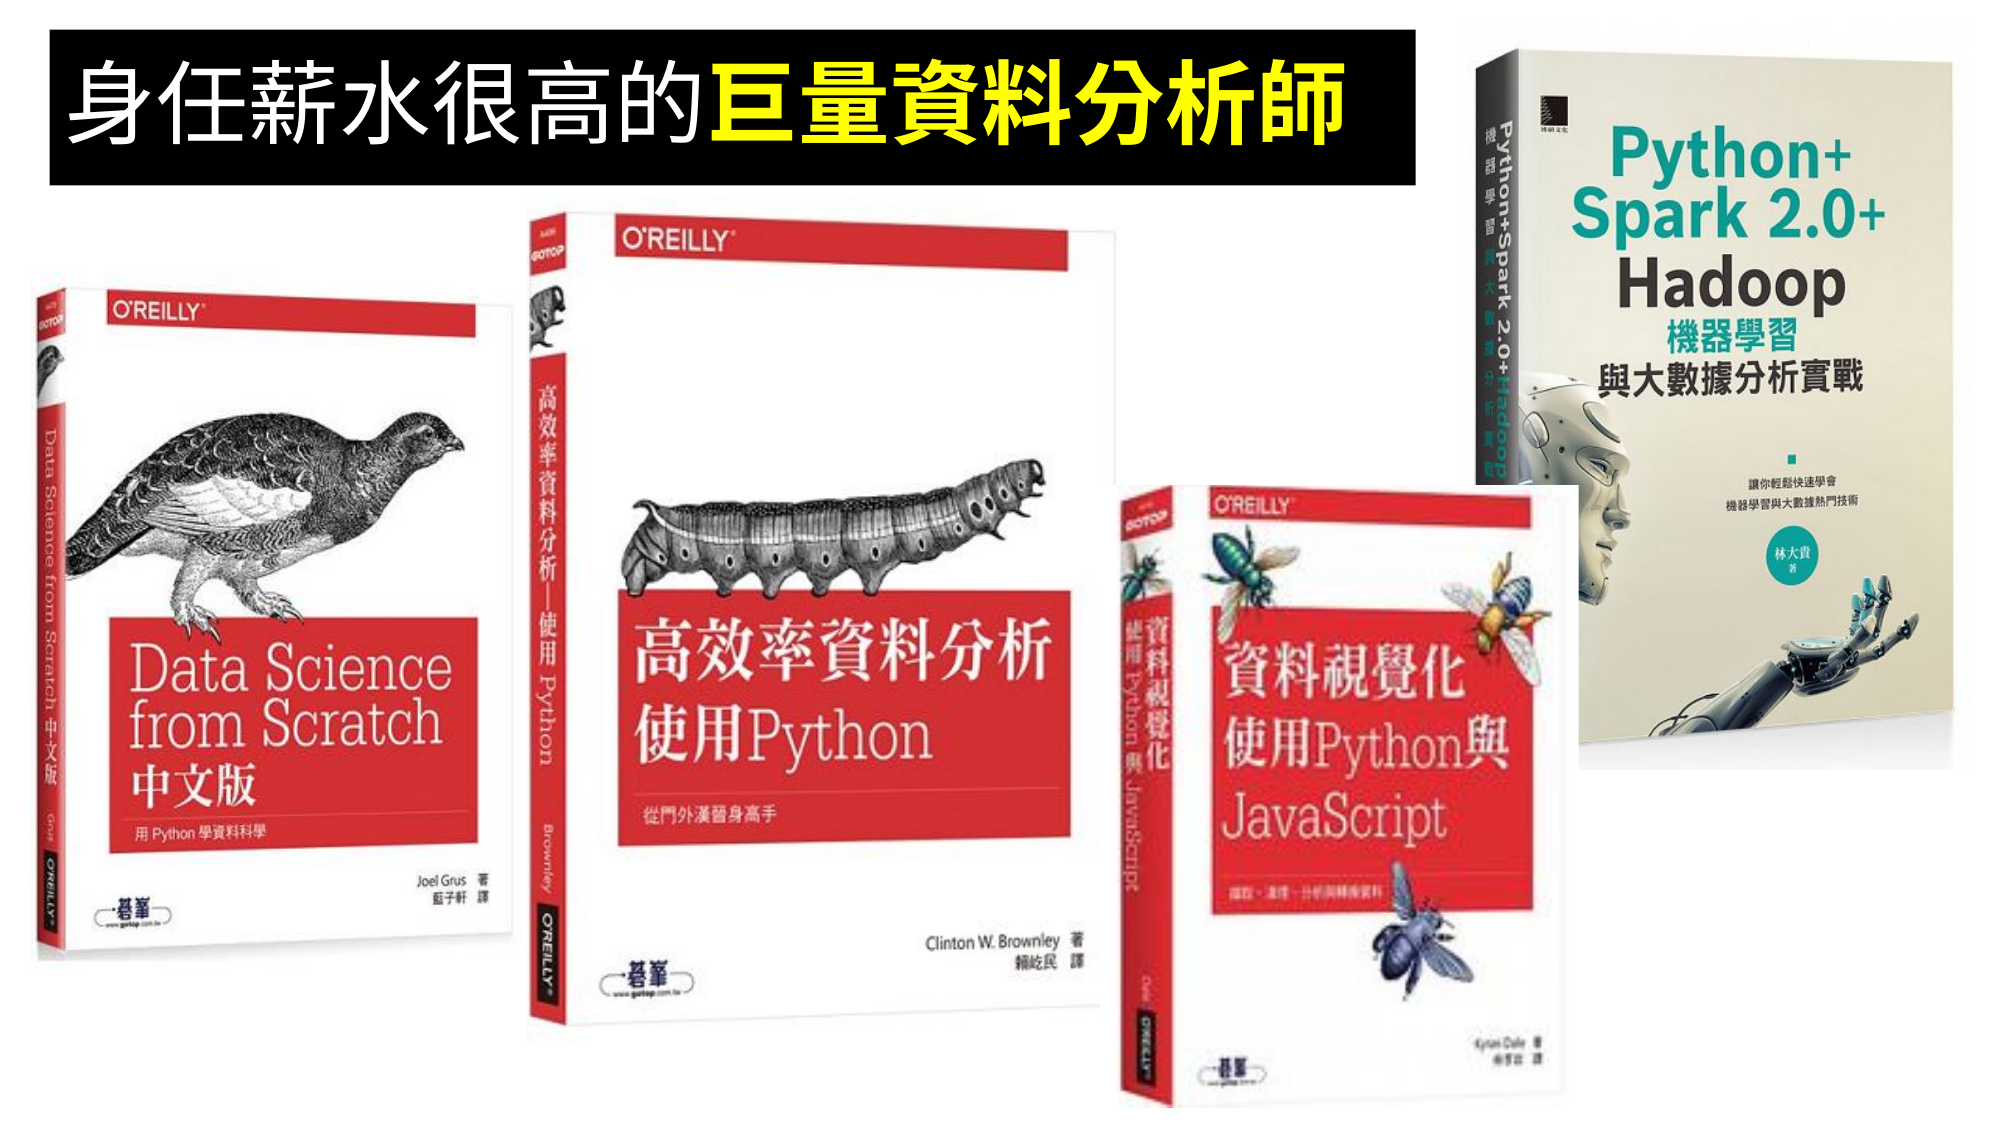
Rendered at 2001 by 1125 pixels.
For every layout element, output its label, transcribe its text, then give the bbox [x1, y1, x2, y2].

picture [526, 197, 1579, 1108]
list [30, 271, 521, 972]
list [1456, 20, 1975, 770]
title 身任薪水很高的巨量資料分析師 [49, 29, 1416, 186]
